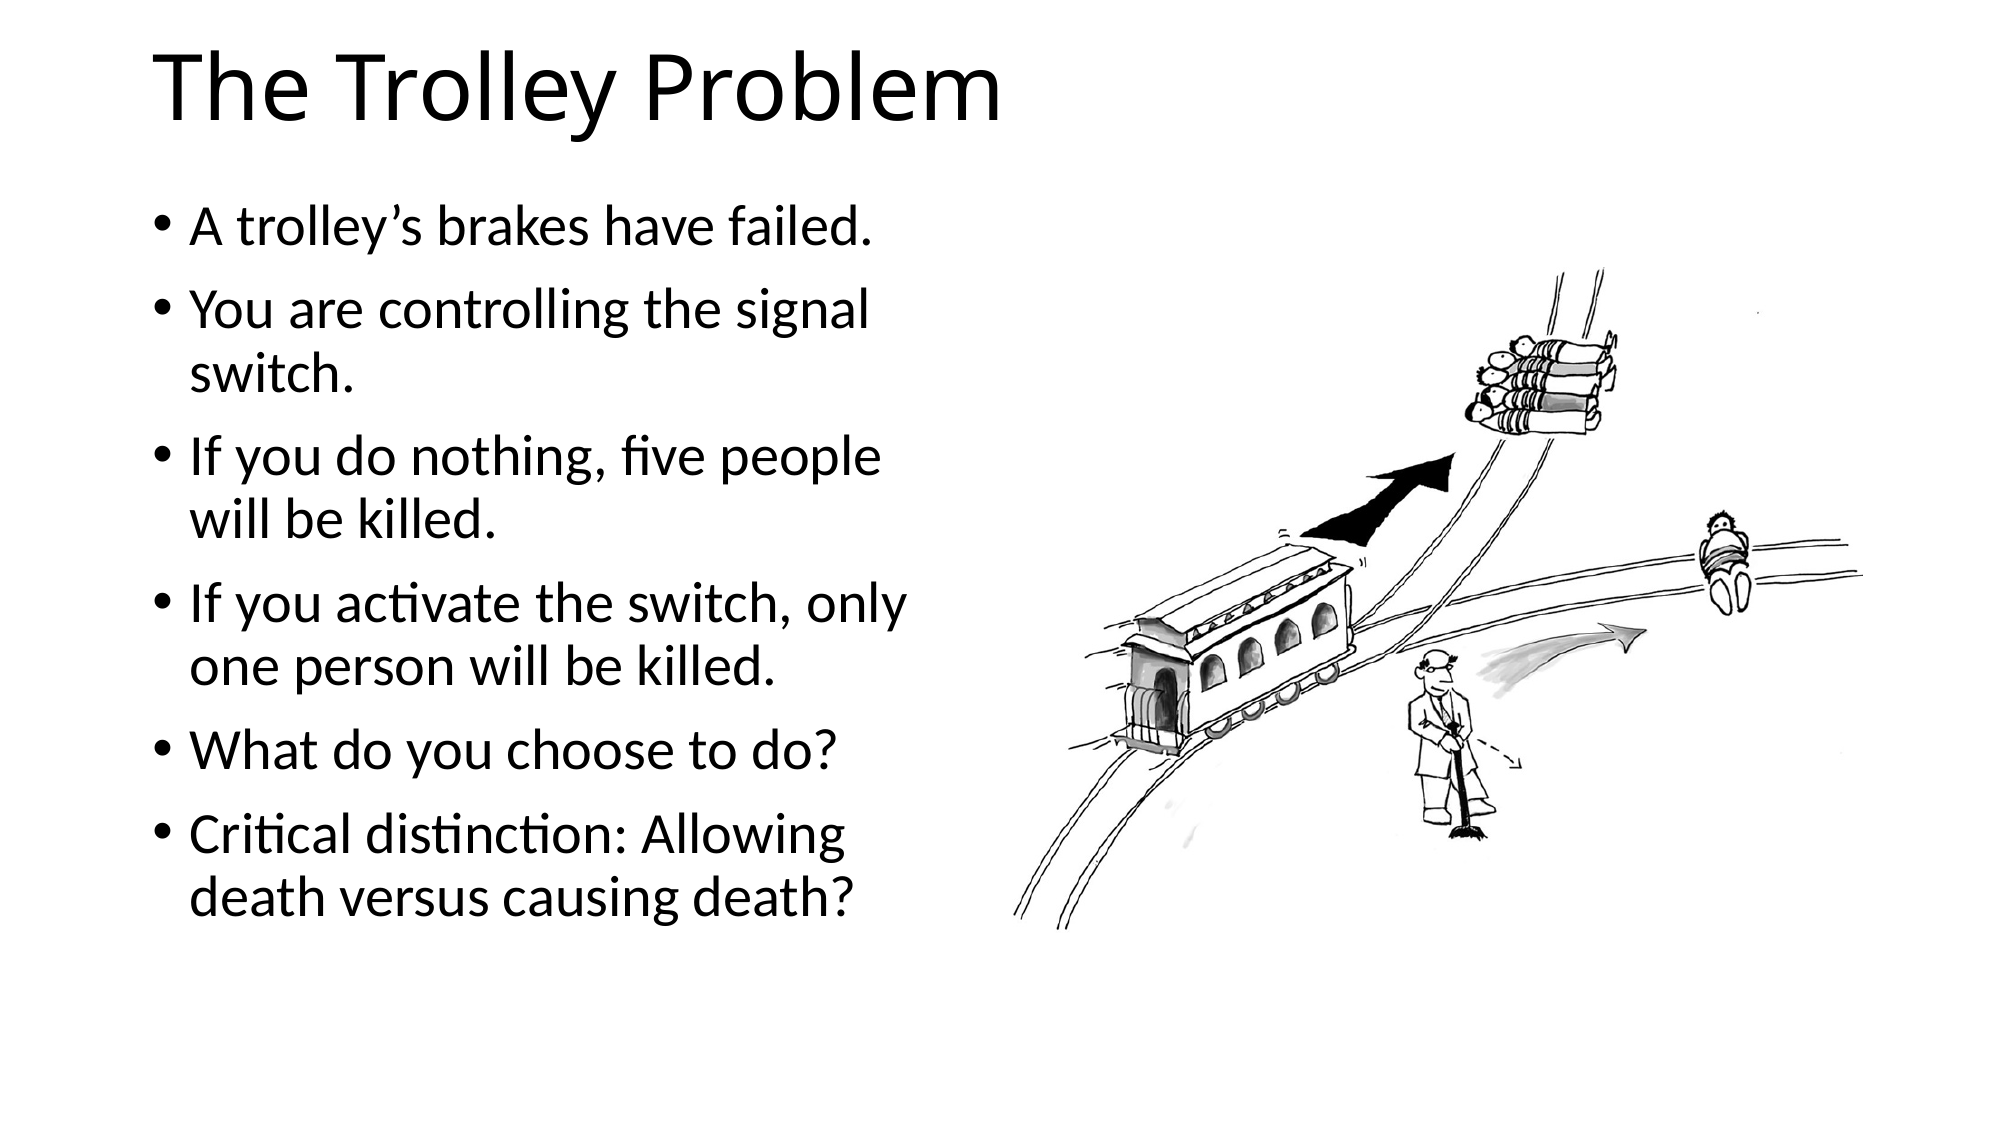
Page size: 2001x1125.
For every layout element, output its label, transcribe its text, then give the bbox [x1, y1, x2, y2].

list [1012, 267, 1863, 933]
list A trolley’s brakes have failed. You are controlling the signal switch. If you do nothing, five people will be killed. If you activate the switch, only one person will be killed. What do you choose to do? Critical distinction: Allowing death versus causing death? [137, 187, 988, 1014]
title The Trolley Problem [137, 23, 1863, 158]
